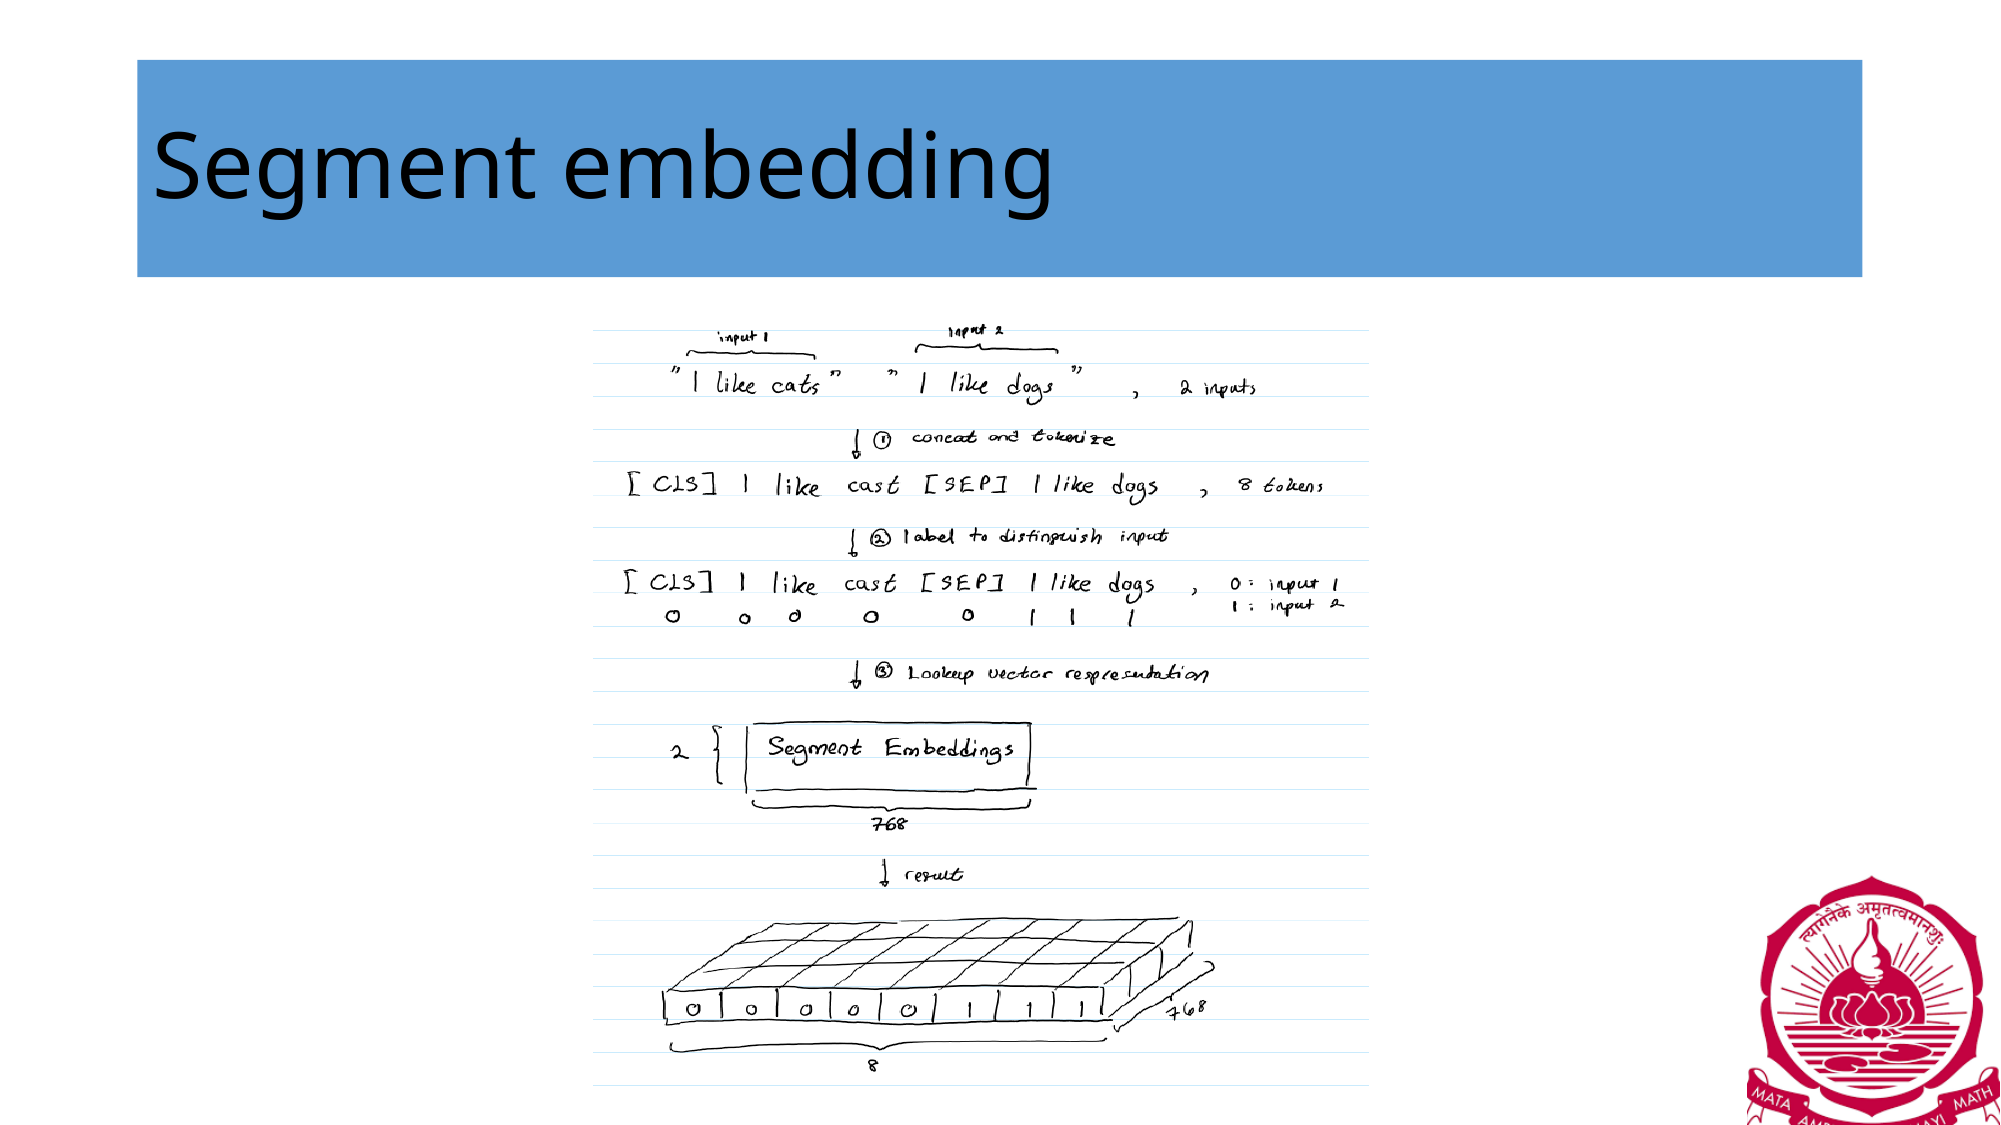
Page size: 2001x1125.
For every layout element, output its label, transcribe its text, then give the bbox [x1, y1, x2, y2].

picture [593, 314, 1369, 1090]
picture [1747, 872, 2000, 1125]
title Segment embedding [137, 59, 1863, 278]
